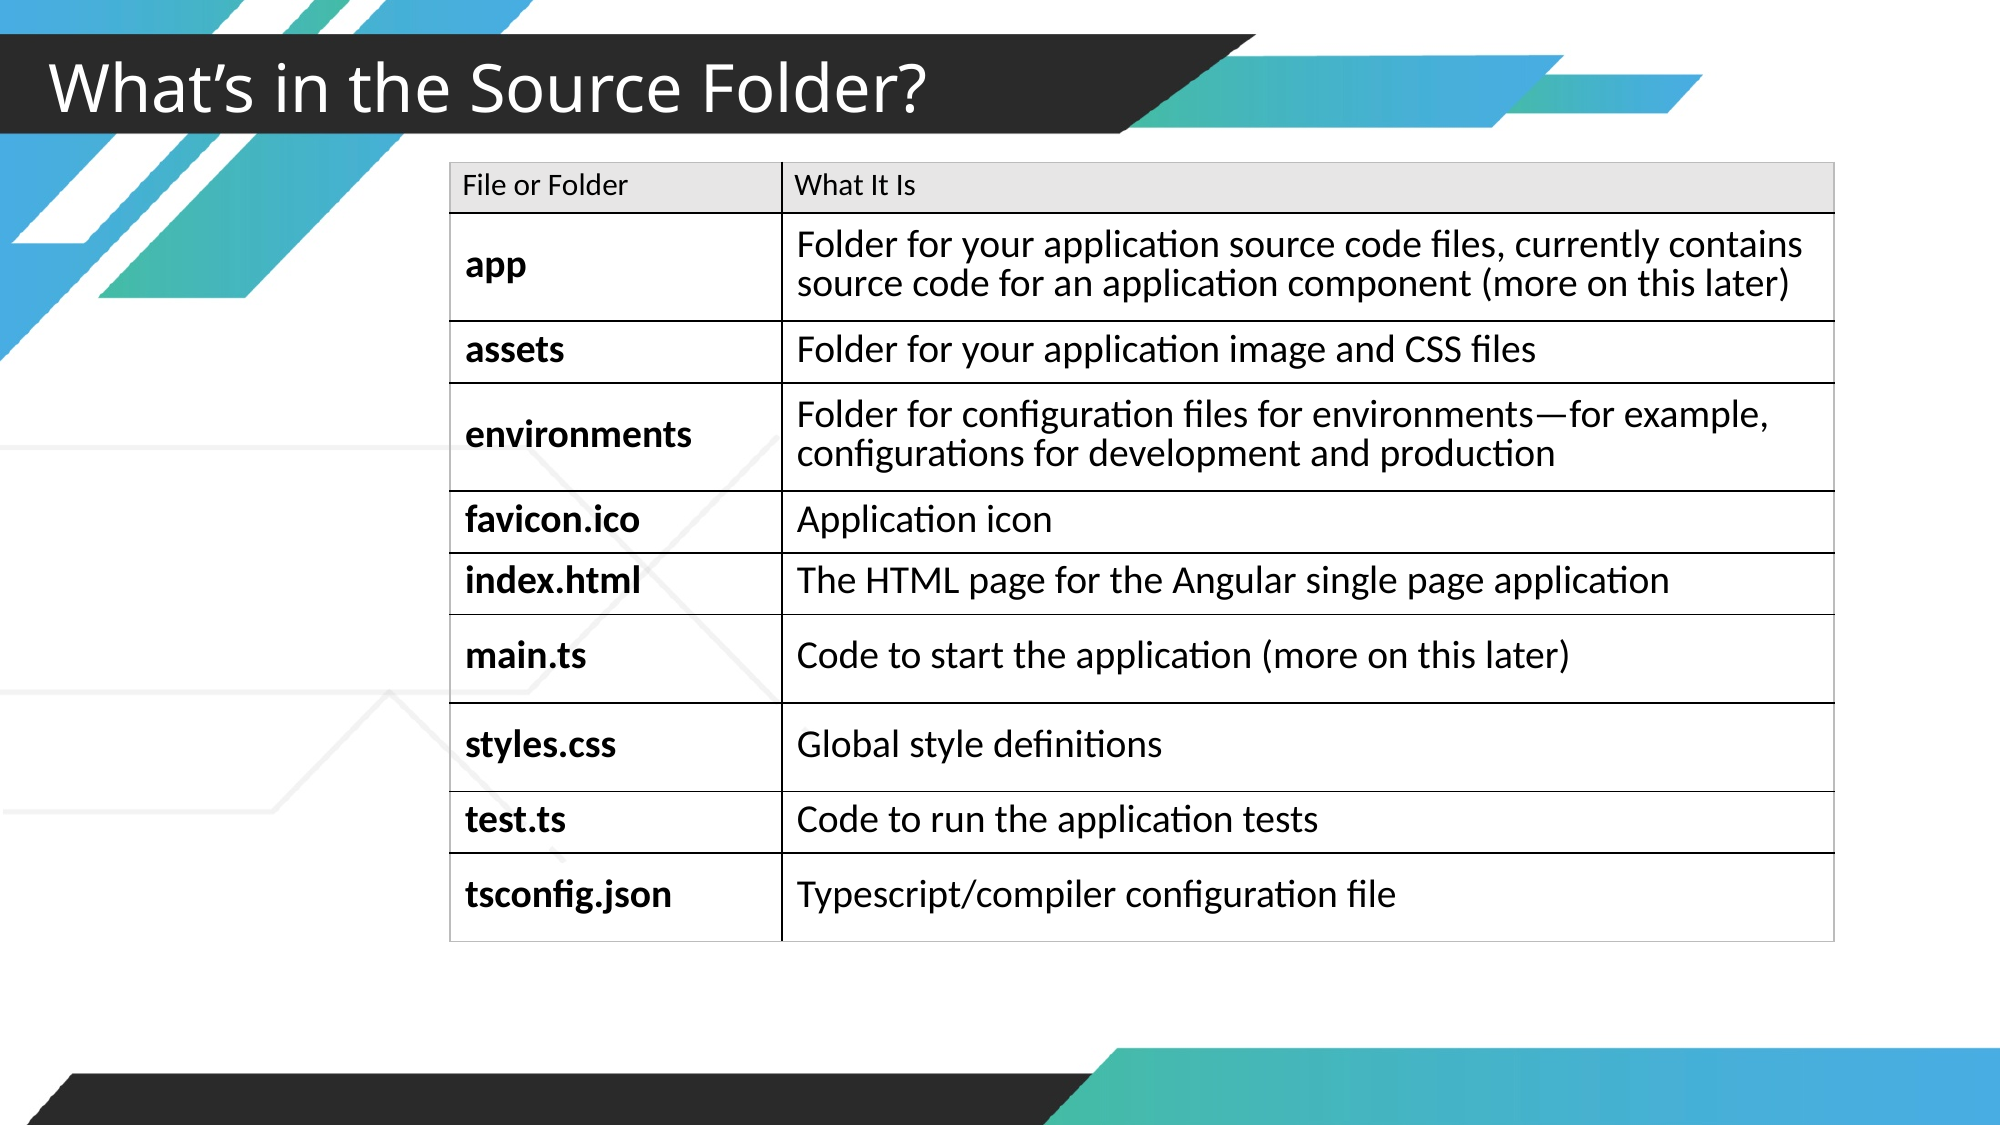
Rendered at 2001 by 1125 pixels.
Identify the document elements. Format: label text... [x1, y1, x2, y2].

table_header File or Folder [451, 163, 781, 212]
table_cell The HTML page for the Angular single page application [783, 554, 1833, 614]
table_cell environments [451, 384, 781, 490]
picture [0, 0, 2000, 1125]
table_cell index.html [451, 554, 781, 614]
table_header What It Is [783, 163, 1833, 212]
table_cell Application icon [783, 492, 1833, 552]
table_cell test.ts [451, 792, 781, 852]
table_cell Folder for your application image and CSS files [783, 322, 1833, 382]
table_cell Folder for your application source code files, currently contains source code for an application component (more on this later) [783, 214, 1833, 320]
table_cell Global style definitions [783, 704, 1833, 791]
table_cell Folder for configuration files for environments—for example, configurations for development and production [783, 384, 1833, 490]
table_cell Typescript/compiler configuration file [783, 854, 1833, 941]
table_cell app [451, 214, 781, 320]
table_cell main.ts [451, 615, 781, 702]
table_cell favicon.ico [451, 492, 781, 552]
table_cell Code to start the application (more on this later) [783, 615, 1833, 702]
table_cell Code to run the application tests [783, 792, 1833, 852]
table_cell styles.css [451, 704, 781, 791]
table_cell tsconfig.json [451, 854, 781, 941]
title What’s in the Source Folder? [33, 22, 1677, 155]
table_cell assets [451, 322, 781, 382]
